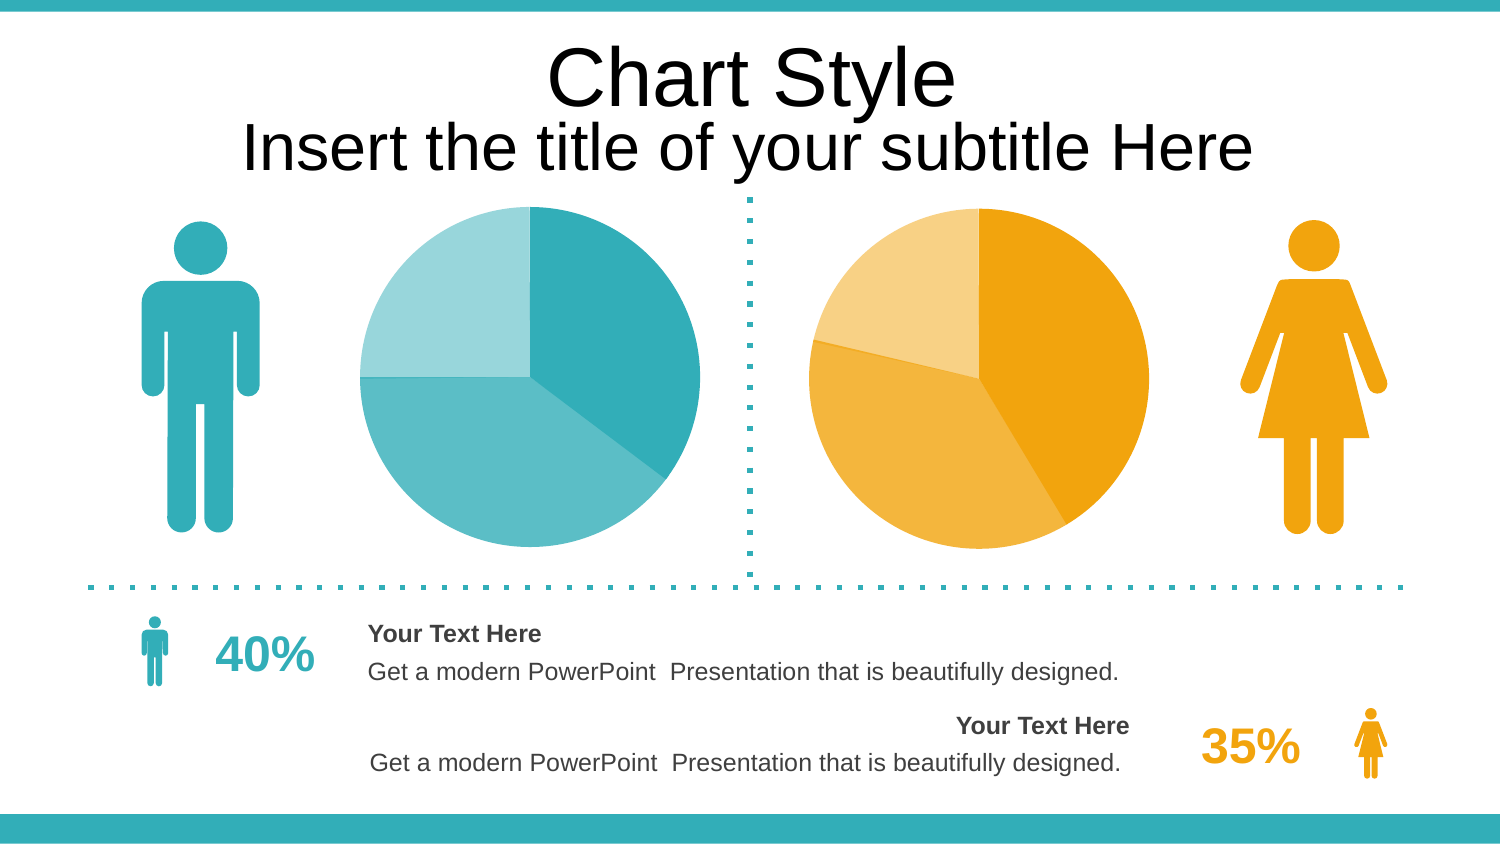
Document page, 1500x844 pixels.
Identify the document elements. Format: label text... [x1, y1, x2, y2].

title Chart Style [2, 23, 1500, 123]
text_box [141, 616, 169, 687]
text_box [359, 206, 701, 548]
text_box 40% [194, 613, 337, 690]
subtitle Insert the title of your subtitle Here [1, 121, 1496, 167]
text_box [1288, 220, 1340, 272]
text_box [808, 208, 1150, 550]
text_box [1354, 721, 1388, 779]
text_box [352, 609, 1146, 694]
text_box [1240, 279, 1388, 535]
text_box 35% [1179, 705, 1323, 781]
text_box [1365, 708, 1377, 720]
text_box [141, 280, 260, 533]
text_box [173, 221, 228, 275]
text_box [352, 701, 1146, 786]
